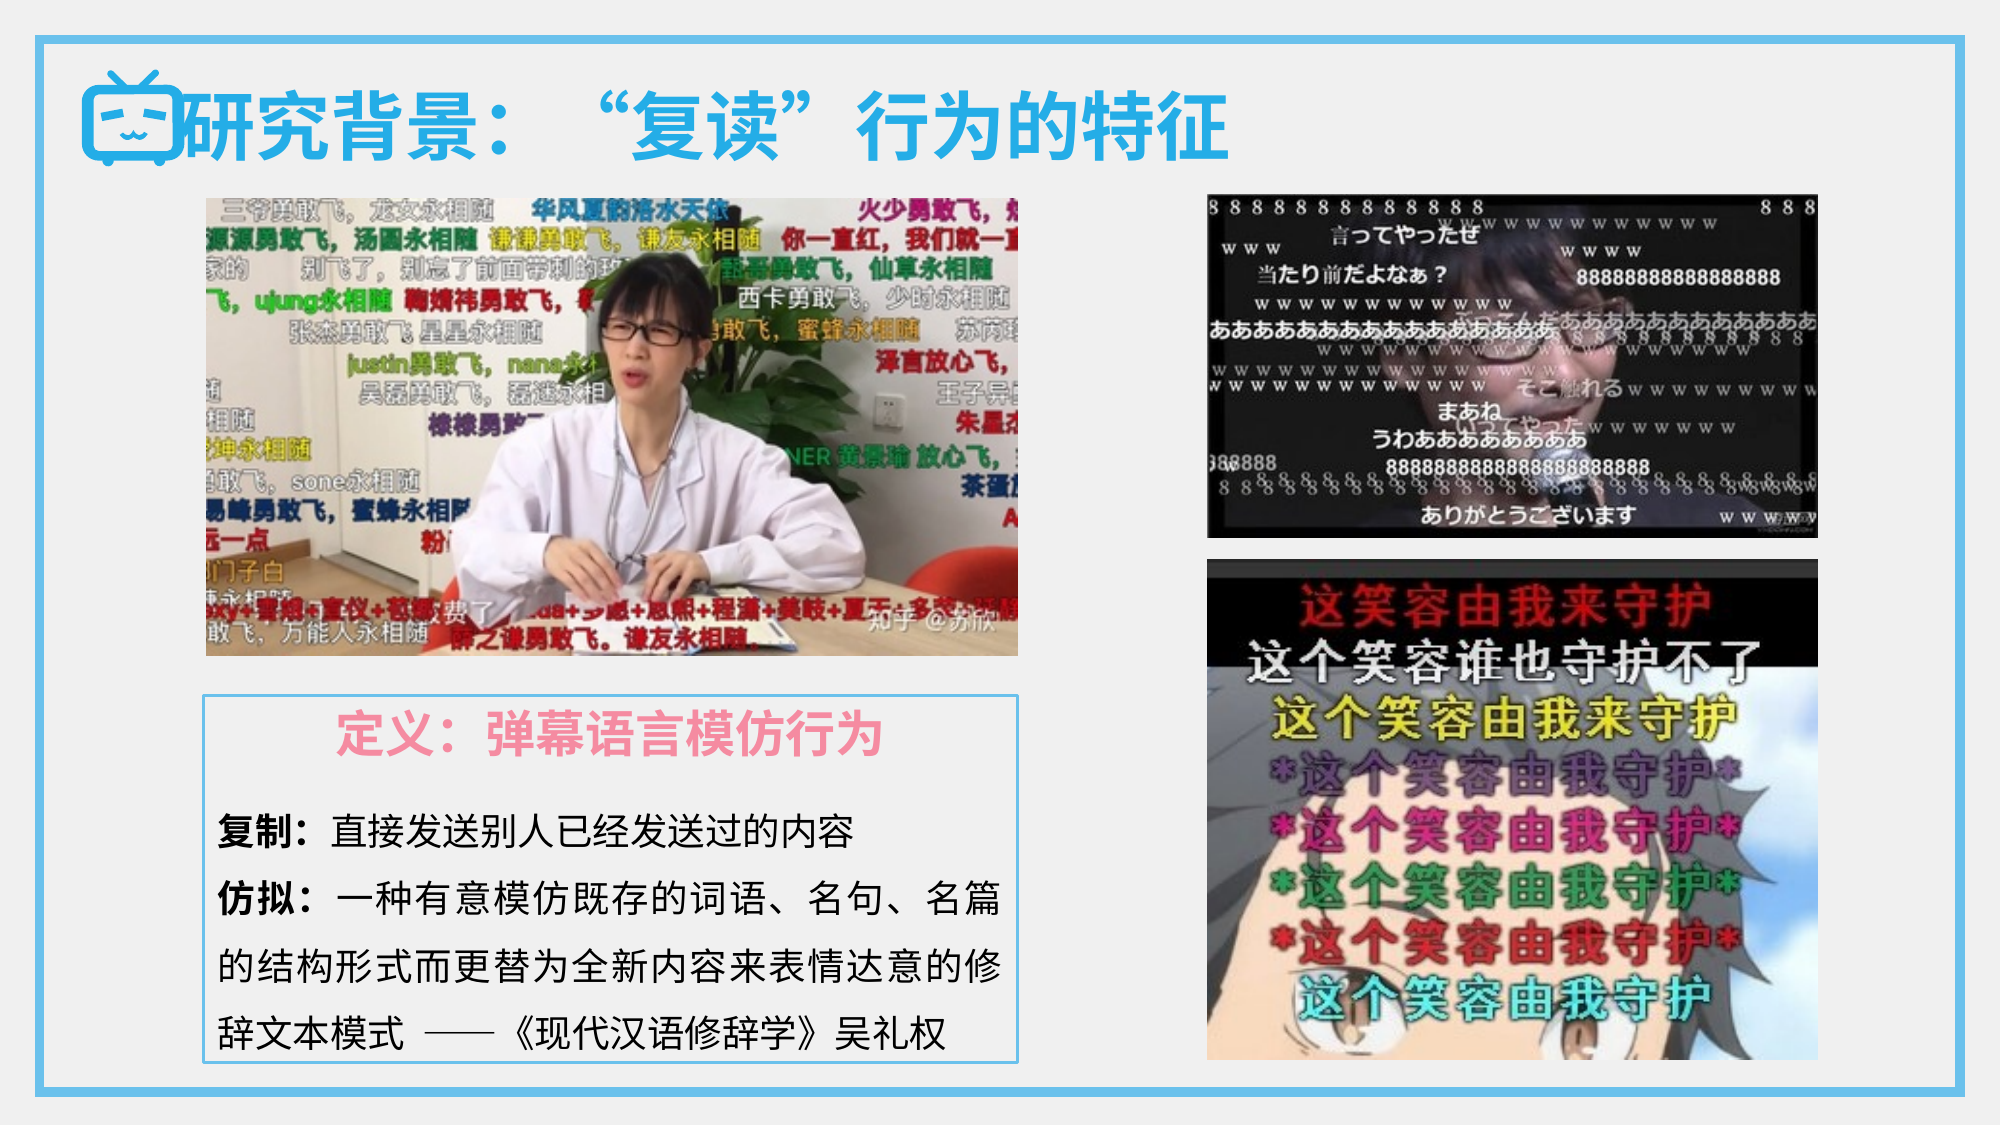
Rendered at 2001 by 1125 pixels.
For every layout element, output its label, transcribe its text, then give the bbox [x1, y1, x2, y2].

text_box 定义：弹幕语言模仿行为 复制：直接发送别人已经发送过的内容 仿拟：一种有意模仿既存的词语、名句、名篇的结构形式而更替为全新内容来表情达意的修辞文本模式 ——《现代汉语修辞学》吴礼权 [203, 695, 1018, 1063]
picture [206, 198, 1018, 656]
text_box 研究背景：“复读”行为的特征 [165, 71, 1246, 177]
picture [1207, 194, 1818, 538]
picture [1207, 558, 1818, 1060]
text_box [83, 64, 186, 173]
text_box [38, 38, 1961, 1093]
